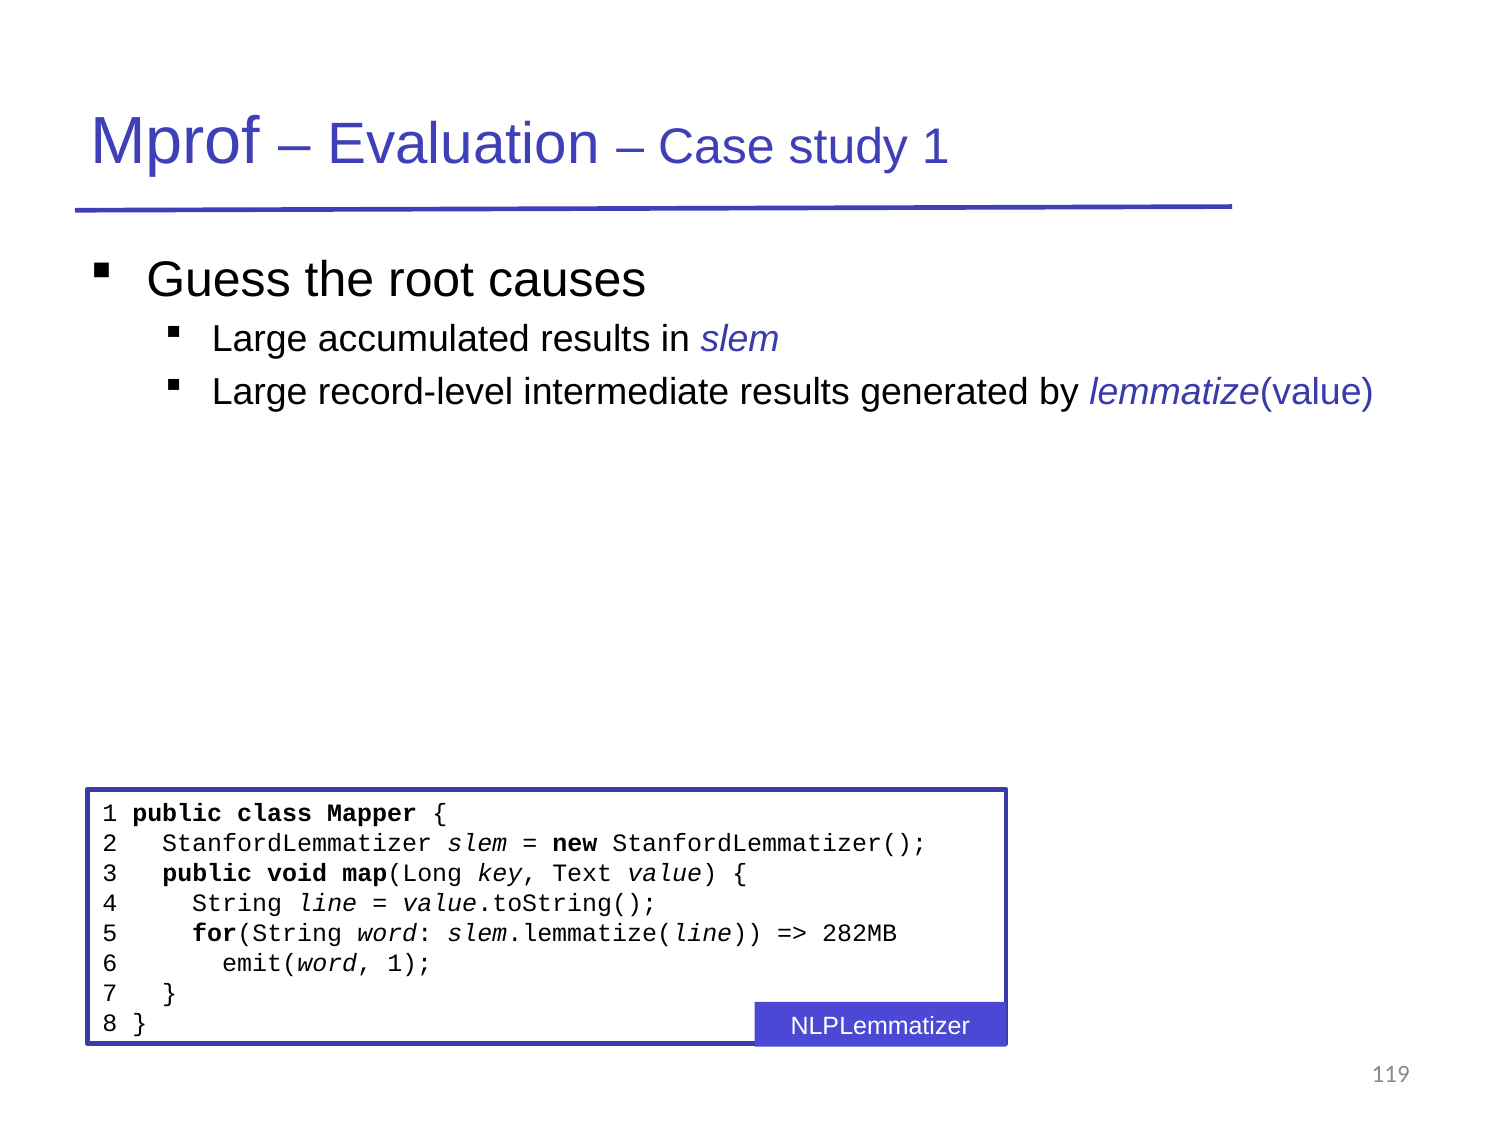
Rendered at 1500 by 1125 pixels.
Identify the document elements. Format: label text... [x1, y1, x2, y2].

text_box NLPLemmatizer [754, 1001, 1007, 1047]
title Mprof – Evaluation – Case study 1 [75, 67, 1425, 207]
slide_number 119 [1074, 1042, 1425, 1103]
list Guess the root causes Large accumulated results in slem Large record-level intermediate results generated by lemmatize(value) [75, 239, 1425, 633]
text_box 1 public class Mapper { 2 StanfordLemmatizer slem = new StanfordLemmatizer(); 3 public void map(Long key, Text value) { 4 String line = value.toString(); 5 for(String word: slem.lemmatize(line)) => 282MB 6 emit(word, 1); 7 } 8 } [85, 787, 1008, 1046]
